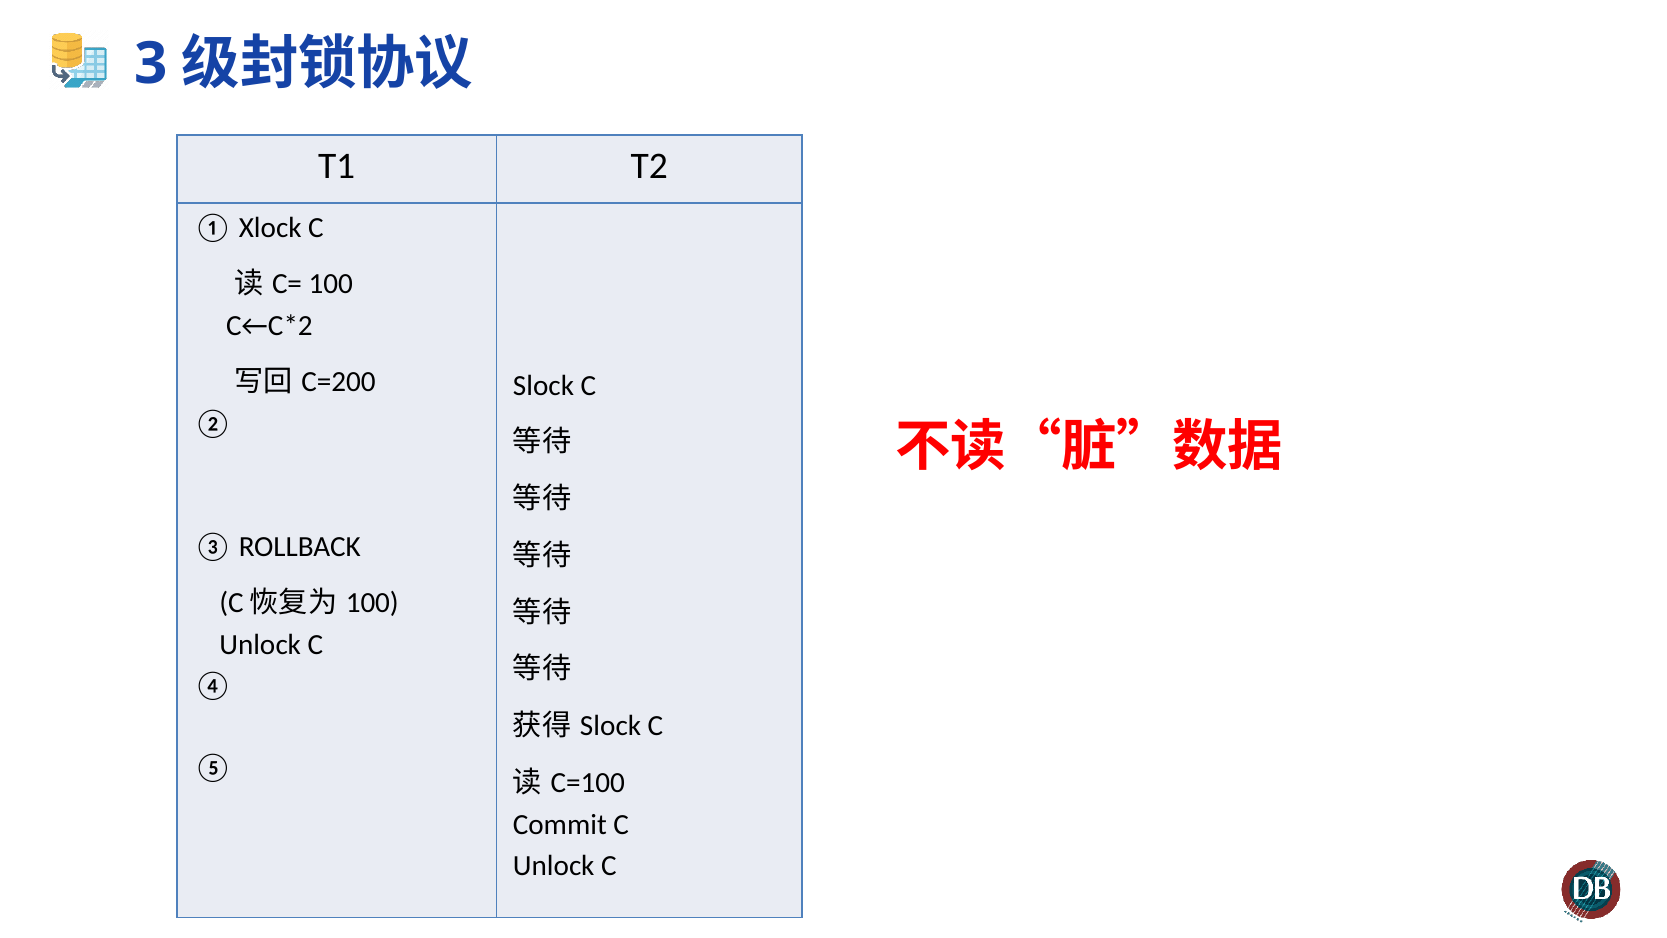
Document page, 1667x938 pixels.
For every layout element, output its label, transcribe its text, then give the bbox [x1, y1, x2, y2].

table_cell Slock C 等待 等待 等待 等待 等待 获得Slock C 读C=100 Commit C Unlock C [497, 204, 801, 917]
title 3级封锁协议 [118, 17, 1590, 103]
text_box 不读“脏”数据 [859, 397, 1332, 490]
table_header T2 [497, 136, 801, 202]
picture [1557, 858, 1623, 924]
table_cell ① Xlock C 读C= 100 C←C*2 写回C=200 ② ③ ROLLBACK (C恢复为100) Unlock C ④ ⑤ [178, 204, 496, 917]
picture [49, 30, 109, 90]
table_header T1 [178, 136, 496, 202]
